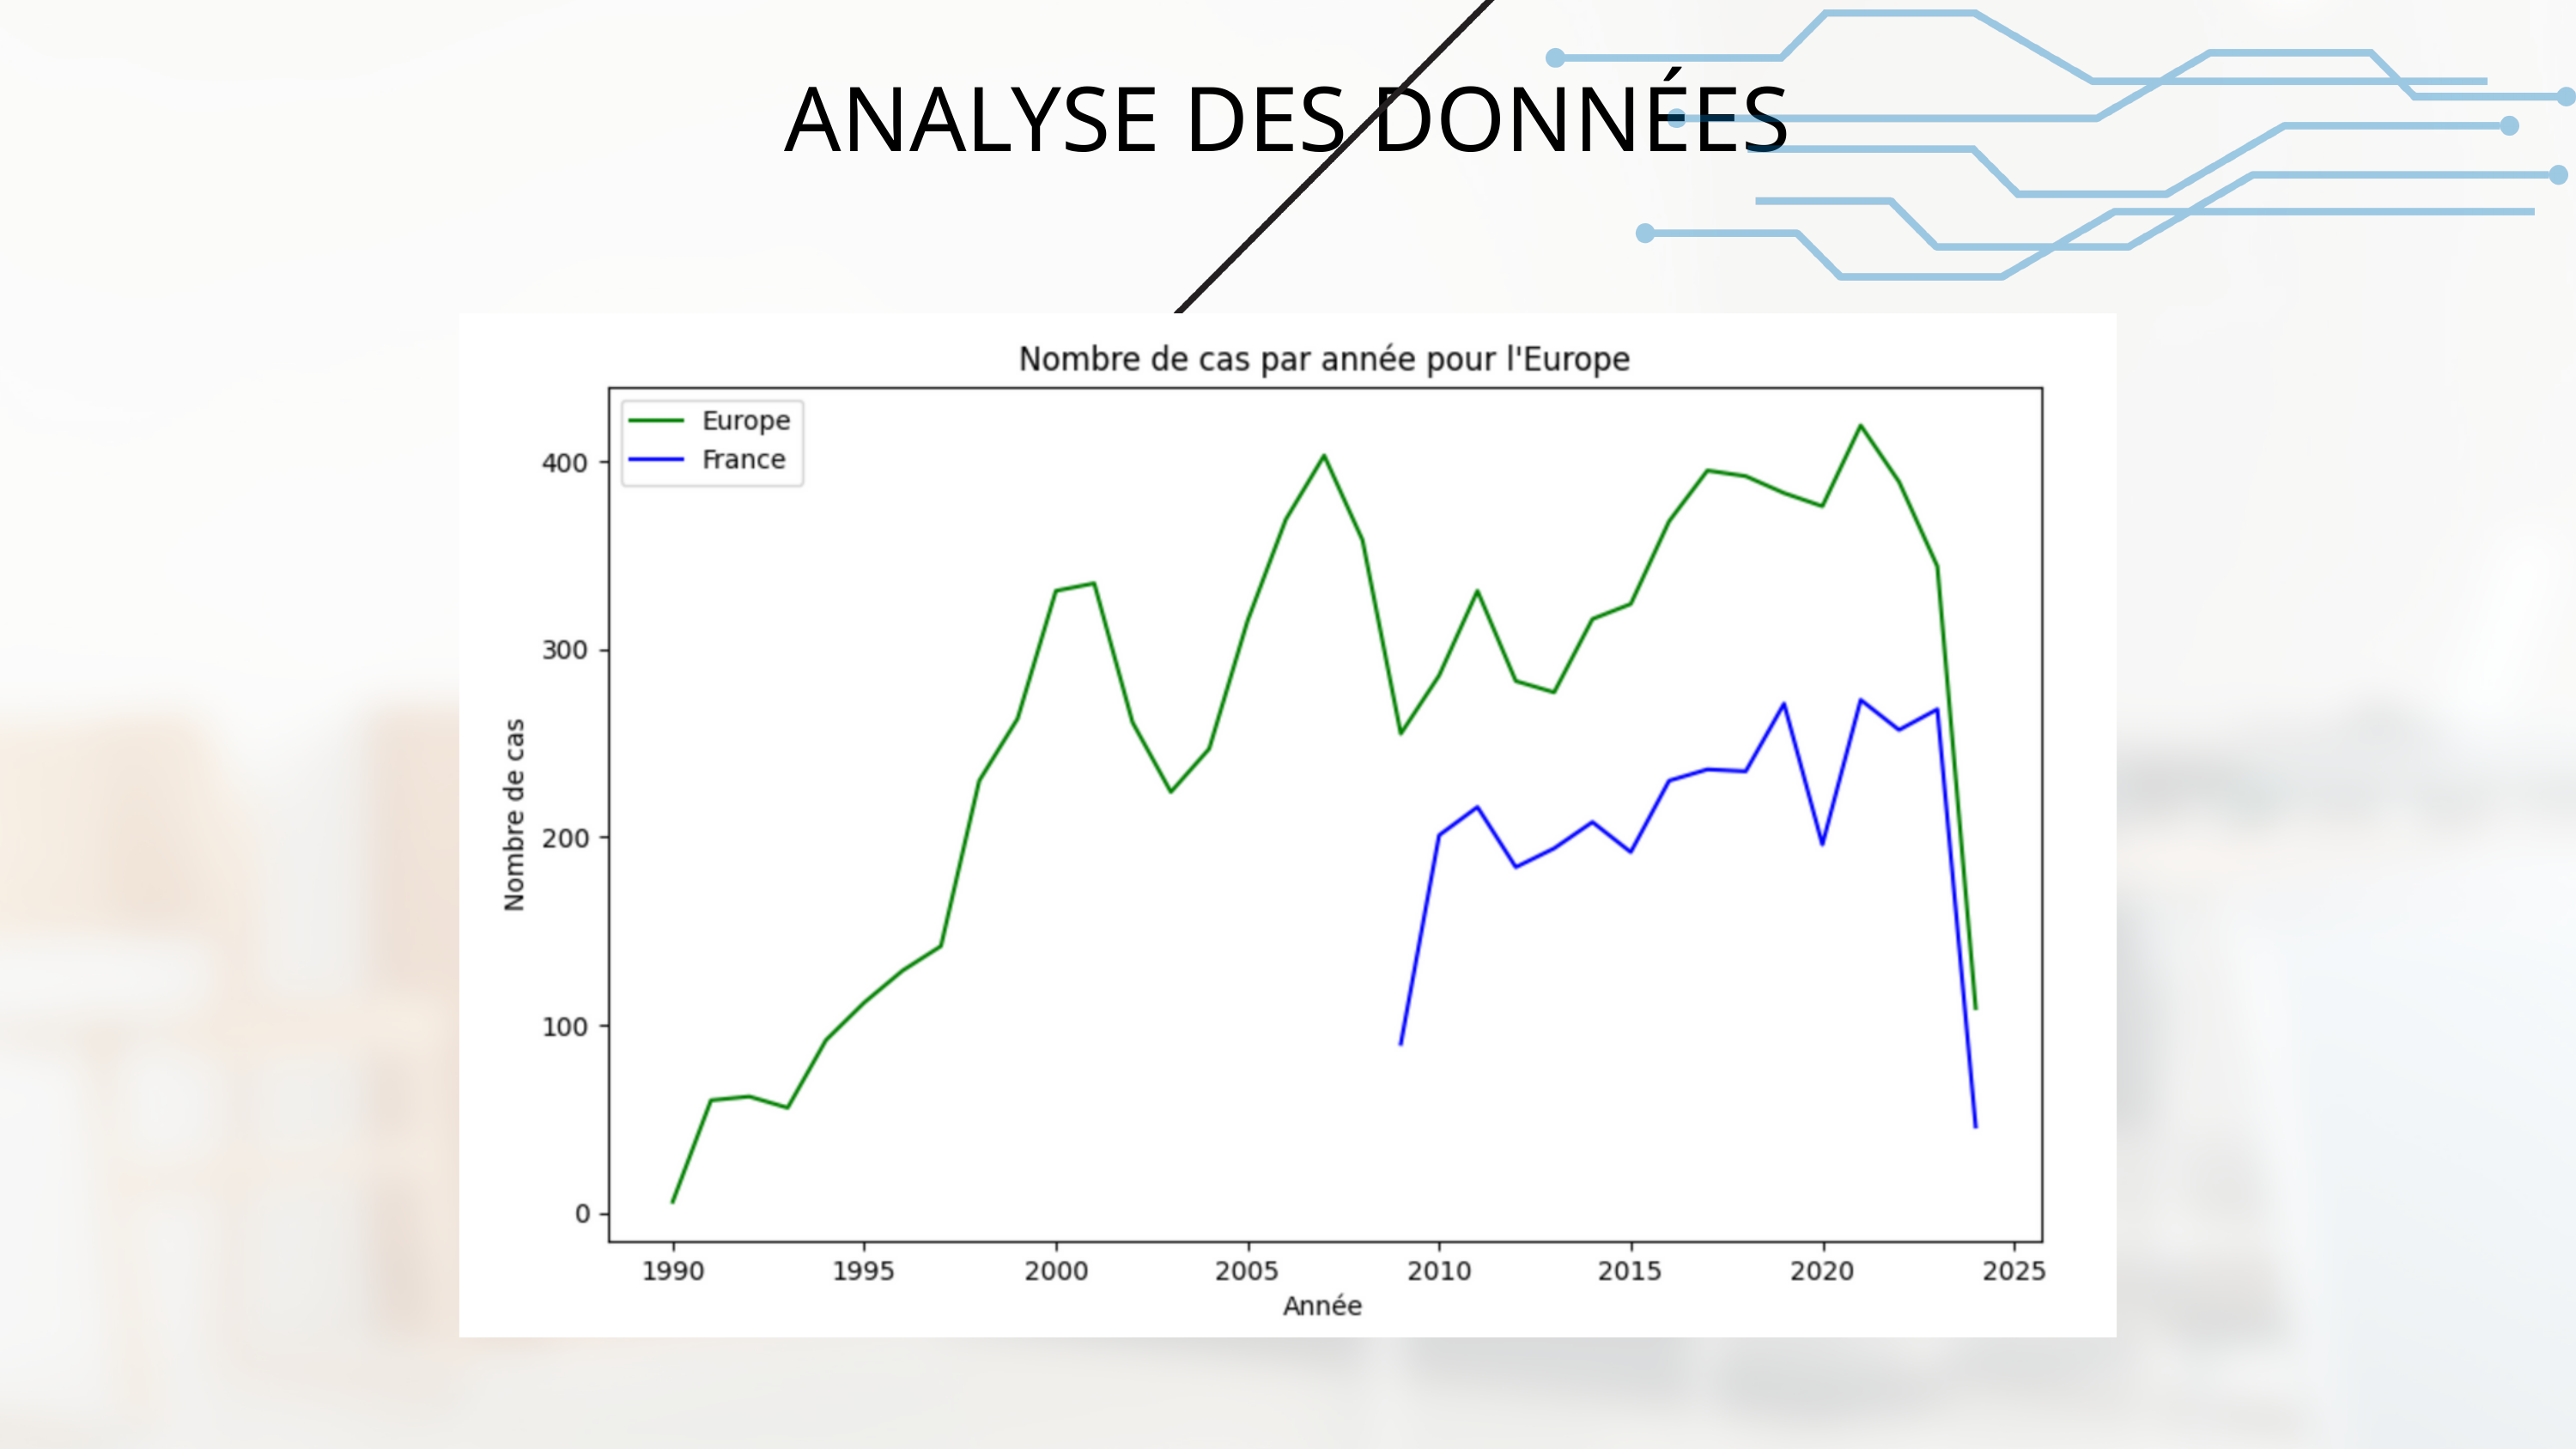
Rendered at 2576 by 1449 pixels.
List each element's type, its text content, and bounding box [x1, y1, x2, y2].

text_box ANALYSE DES DONNÉES [392, 89, 989, 170]
text_box [1545, 9, 2576, 281]
text_box [0, 0, 2576, 1449]
text_box [878, 0, 1621, 313]
text_box [459, 313, 2117, 1337]
